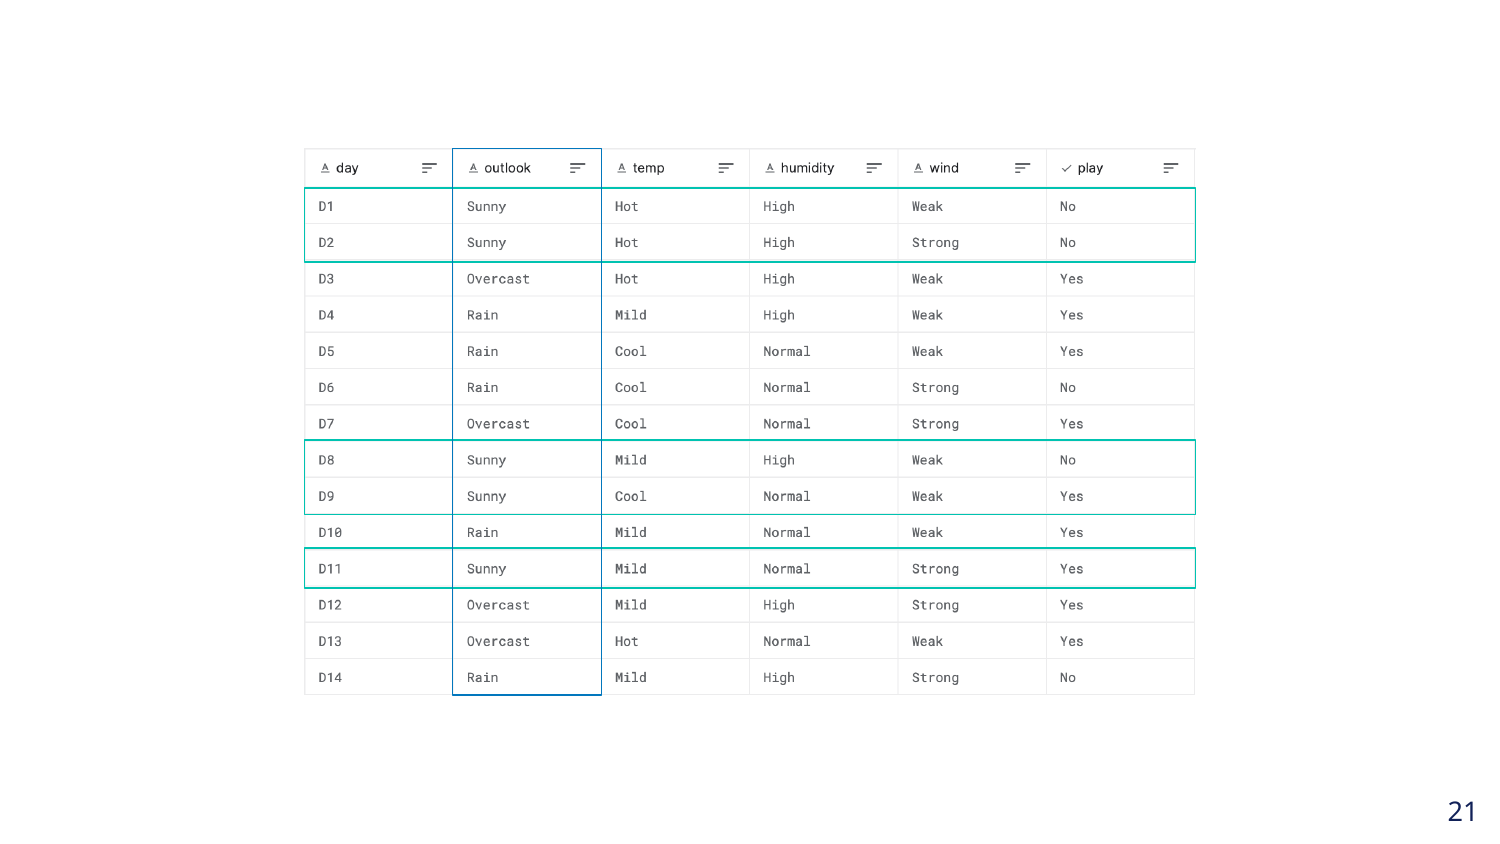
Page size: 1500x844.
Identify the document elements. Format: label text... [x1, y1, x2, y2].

slide_number ‹#› [1403, 779, 1494, 844]
picture [304, 148, 1196, 696]
